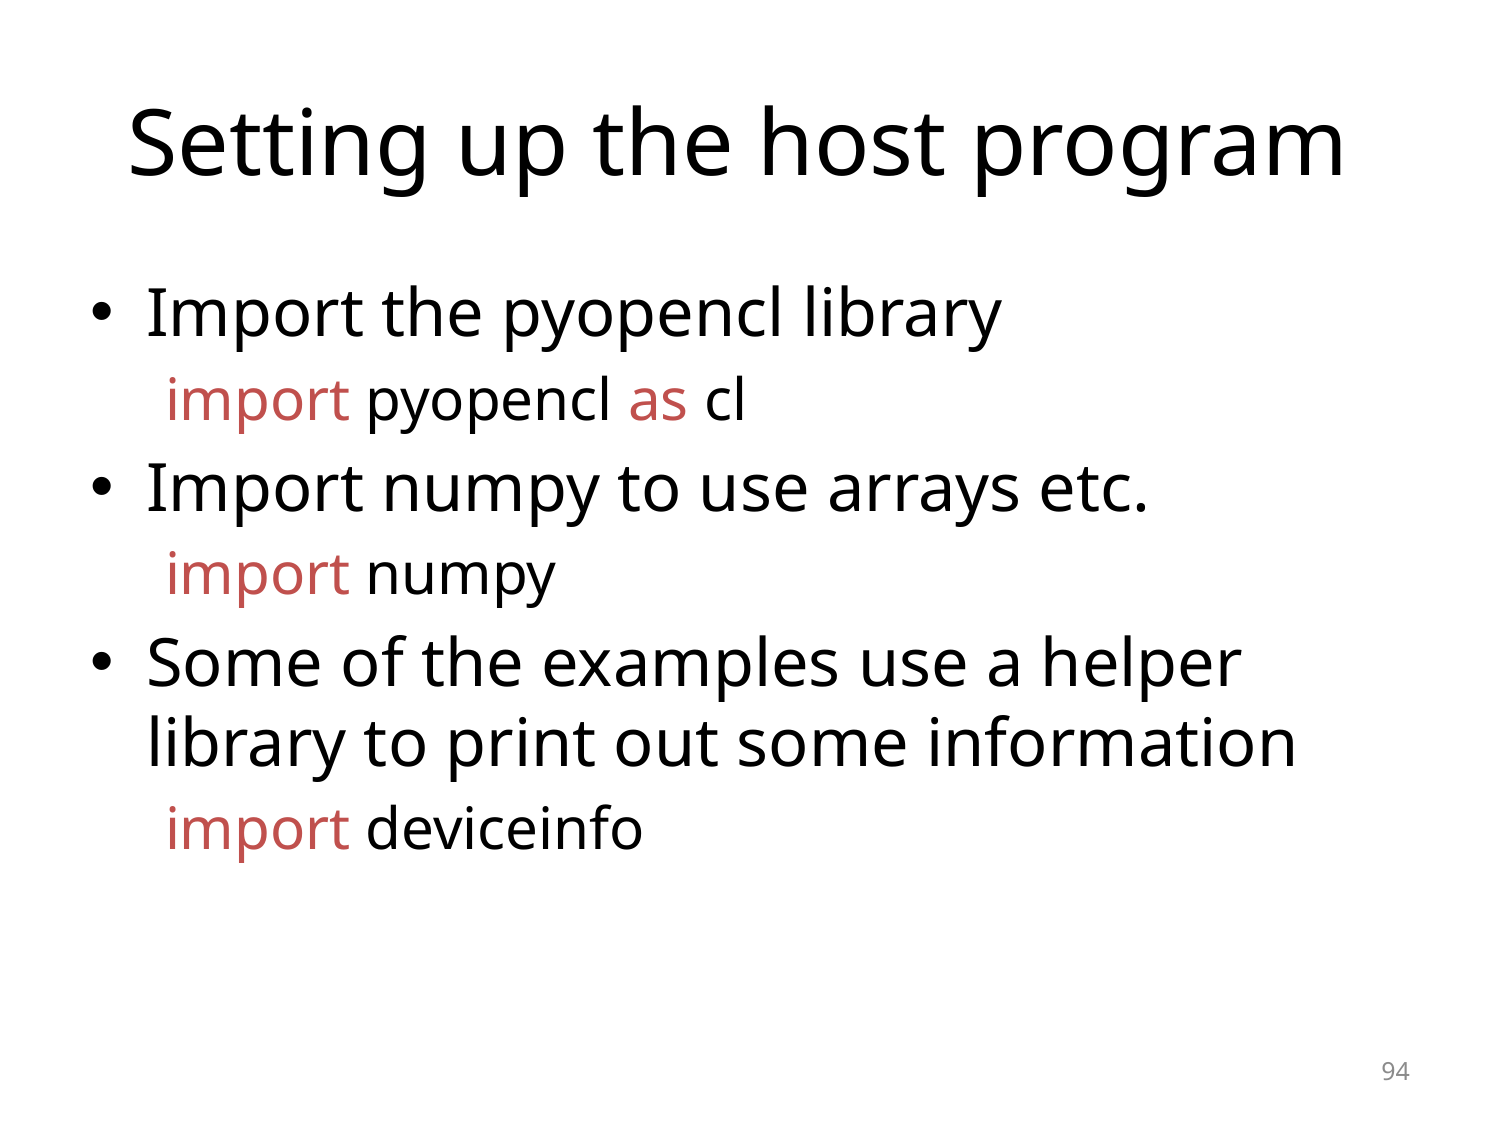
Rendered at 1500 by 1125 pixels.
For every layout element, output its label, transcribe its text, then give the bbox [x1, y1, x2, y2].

slide_number 94 [1074, 1042, 1425, 1103]
title Setting up the host program [75, 45, 1425, 233]
list Import the pyopencl library import pyopencl as cl Import numpy to use arrays etc. import numpy Some of the examples use a helper library to print out some information import deviceinfo [75, 262, 1425, 1005]
